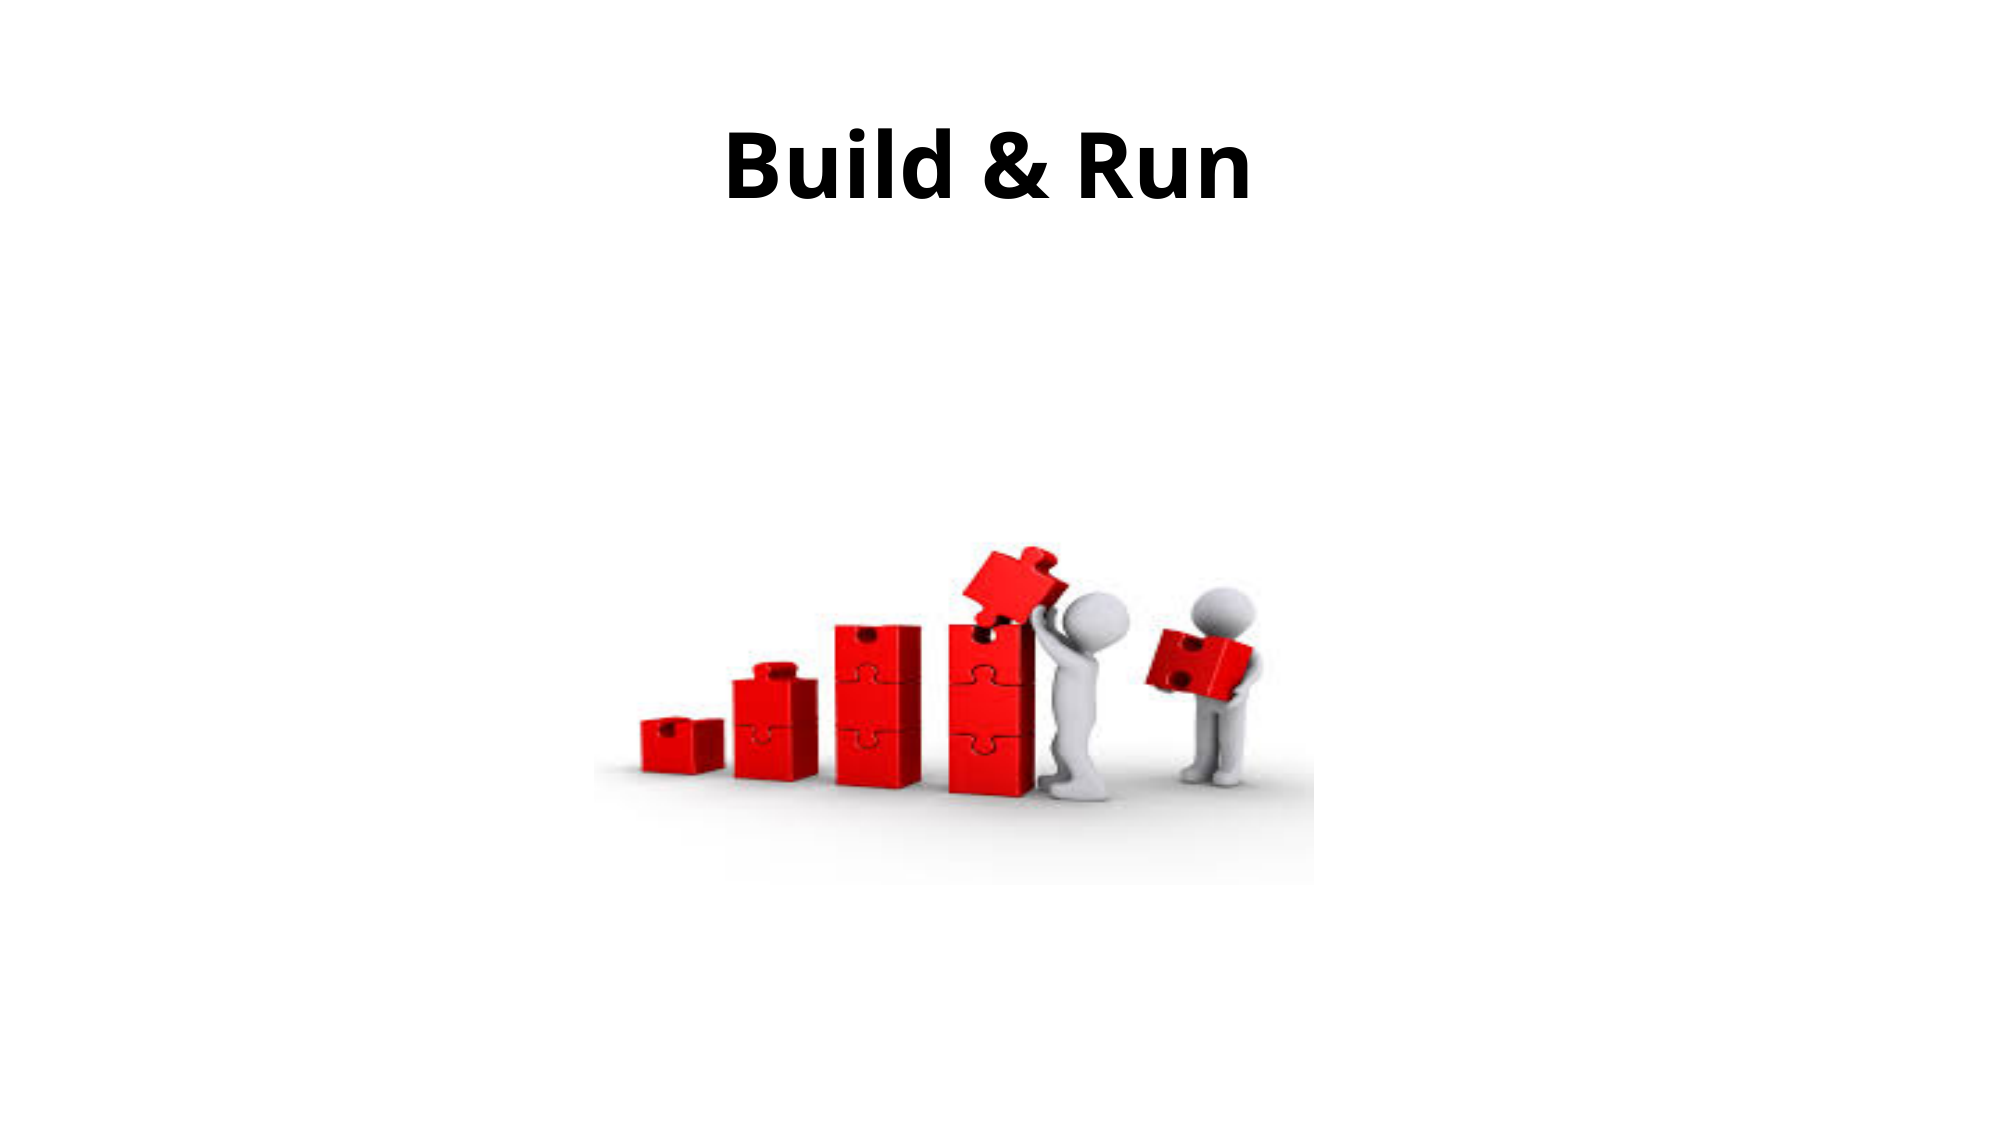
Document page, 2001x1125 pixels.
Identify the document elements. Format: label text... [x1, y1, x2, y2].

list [594, 454, 1314, 885]
title Build & Run [137, 59, 1863, 278]
